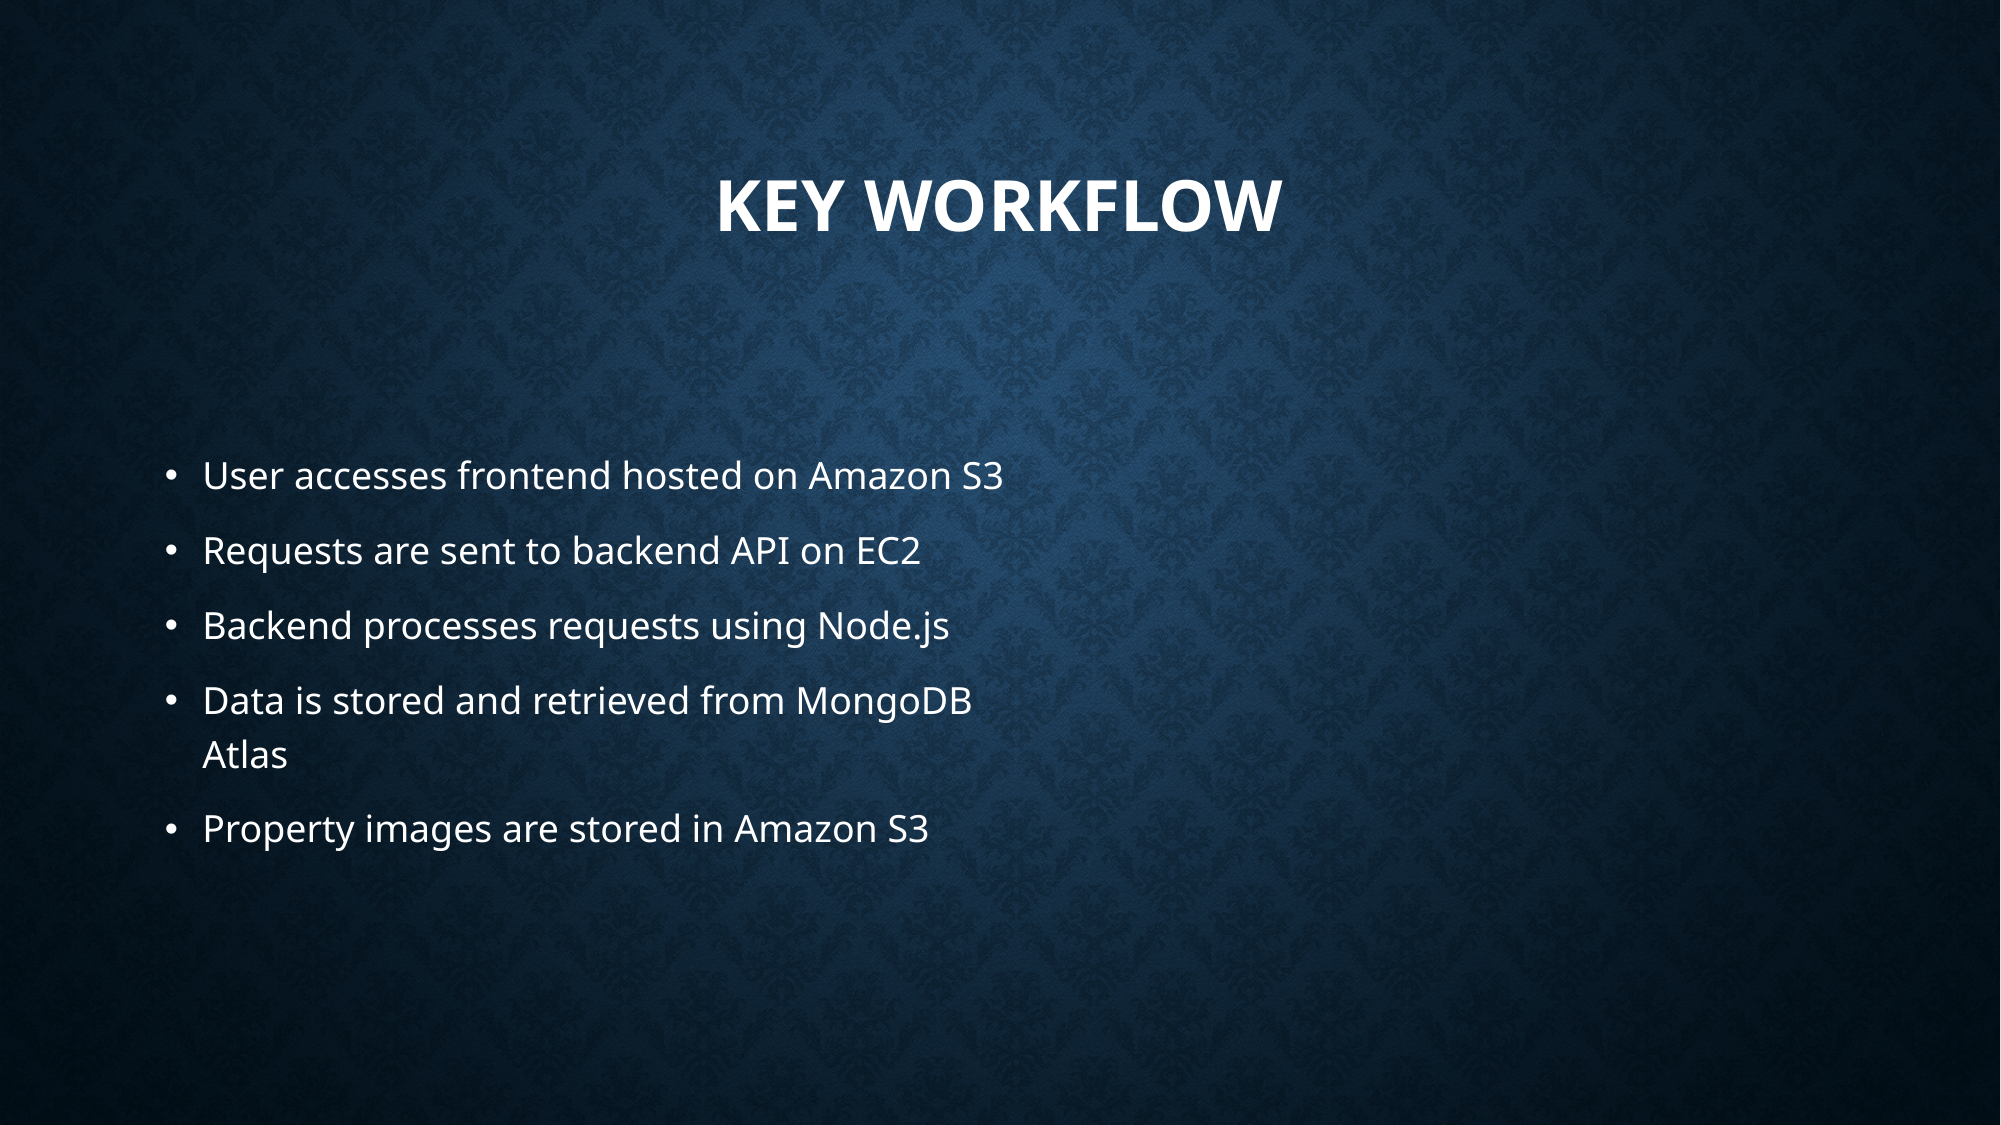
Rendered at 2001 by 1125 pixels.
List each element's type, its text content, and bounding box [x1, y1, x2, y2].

list User accesses frontend hosted on Amazon S3 Requests are sent to backend API on EC2 Backend processes requests using Node.js Data is stored and retrieved from MongoDB Atlas Property images are stored in Amazon S3 [149, 320, 1065, 974]
title Key Workflow [149, 99, 1849, 318]
